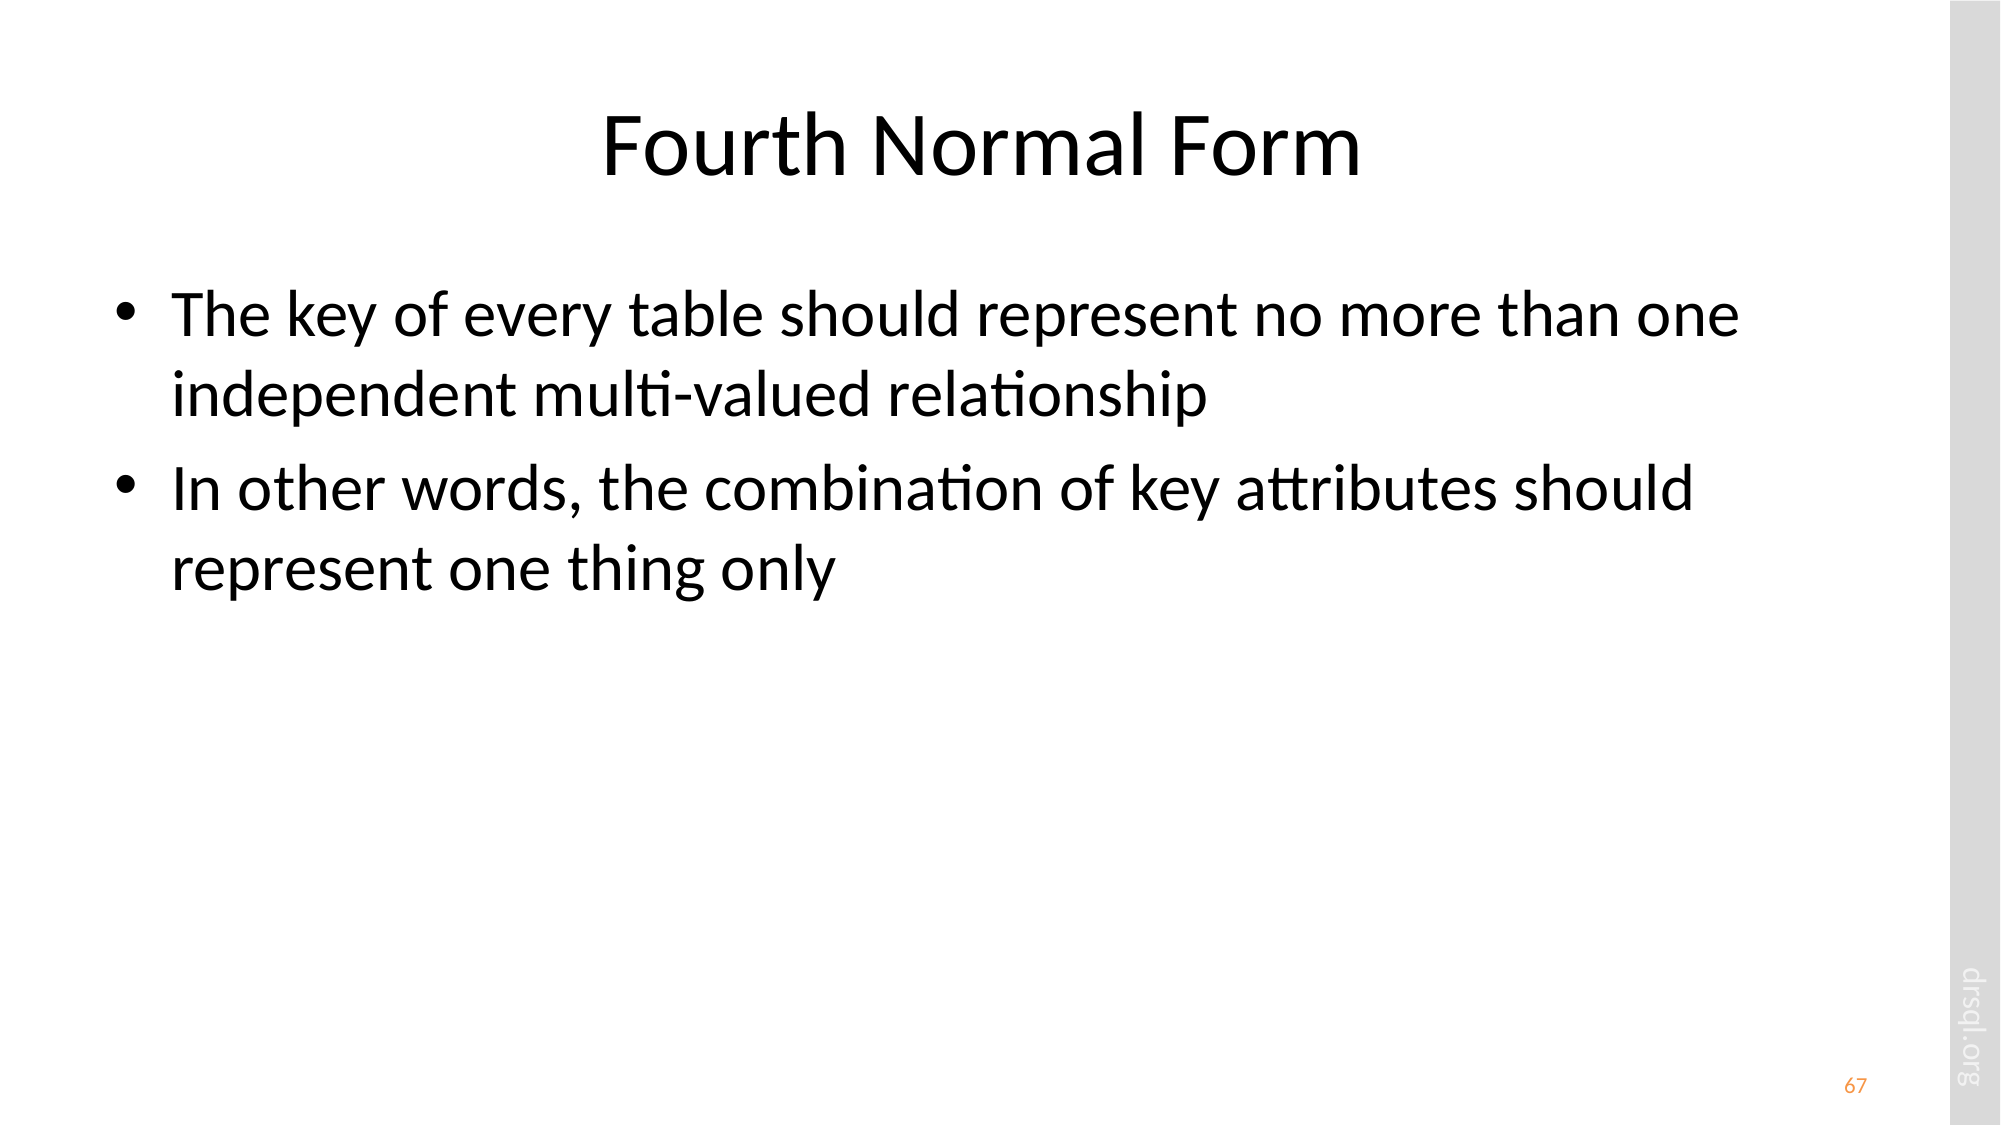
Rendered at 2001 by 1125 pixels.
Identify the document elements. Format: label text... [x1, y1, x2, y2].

list The key of every table should represent no more than one independent multi-valued relationship In other words, the combination of key attributes should represent one thing only [99, 262, 1800, 1005]
title Fourth Normal Form [99, 45, 1867, 233]
